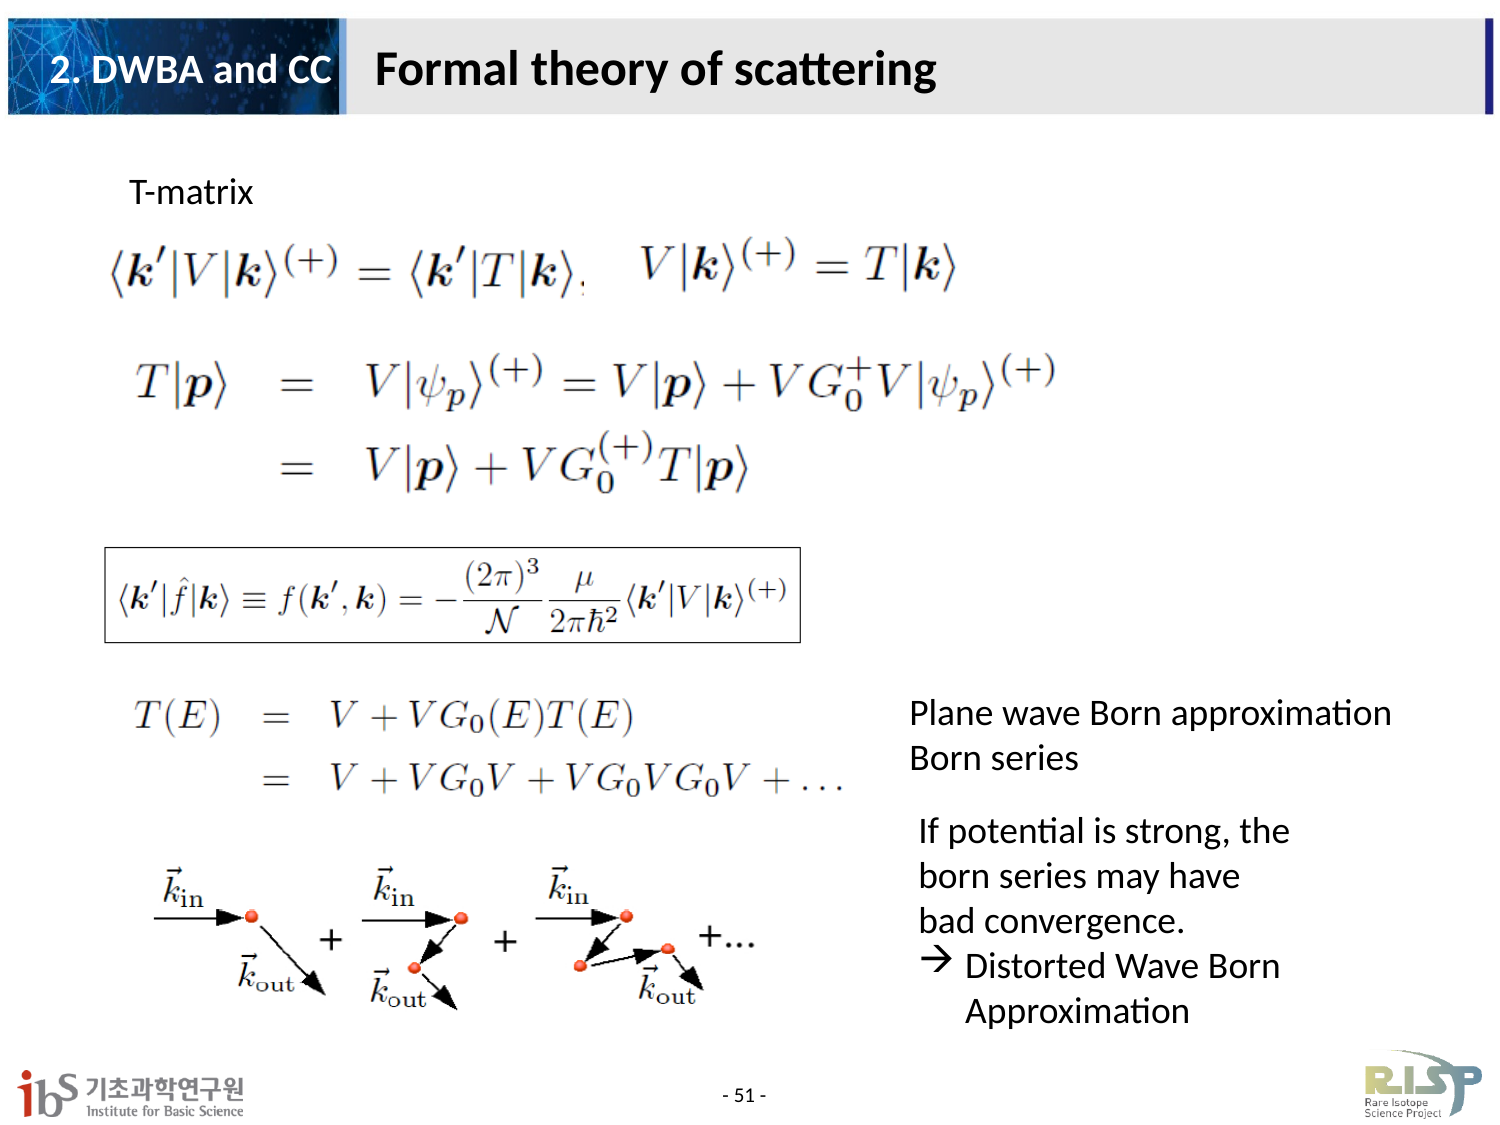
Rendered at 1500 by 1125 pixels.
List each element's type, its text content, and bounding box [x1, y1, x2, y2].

picture [100, 230, 584, 314]
picture [127, 857, 774, 1030]
picture [17, 1070, 243, 1117]
picture [629, 218, 963, 302]
picture [112, 336, 1066, 514]
text_box Plane wave Born approximation Born series [894, 680, 1408, 786]
text_box If potential is strong, the born series may have bad convergence. Distorted Wave Born Approximation [903, 798, 1319, 1039]
picture [2, 10, 1500, 130]
picture [88, 536, 813, 662]
picture [1364, 1049, 1482, 1119]
text_box T-matrix [114, 159, 269, 220]
picture [115, 678, 869, 816]
